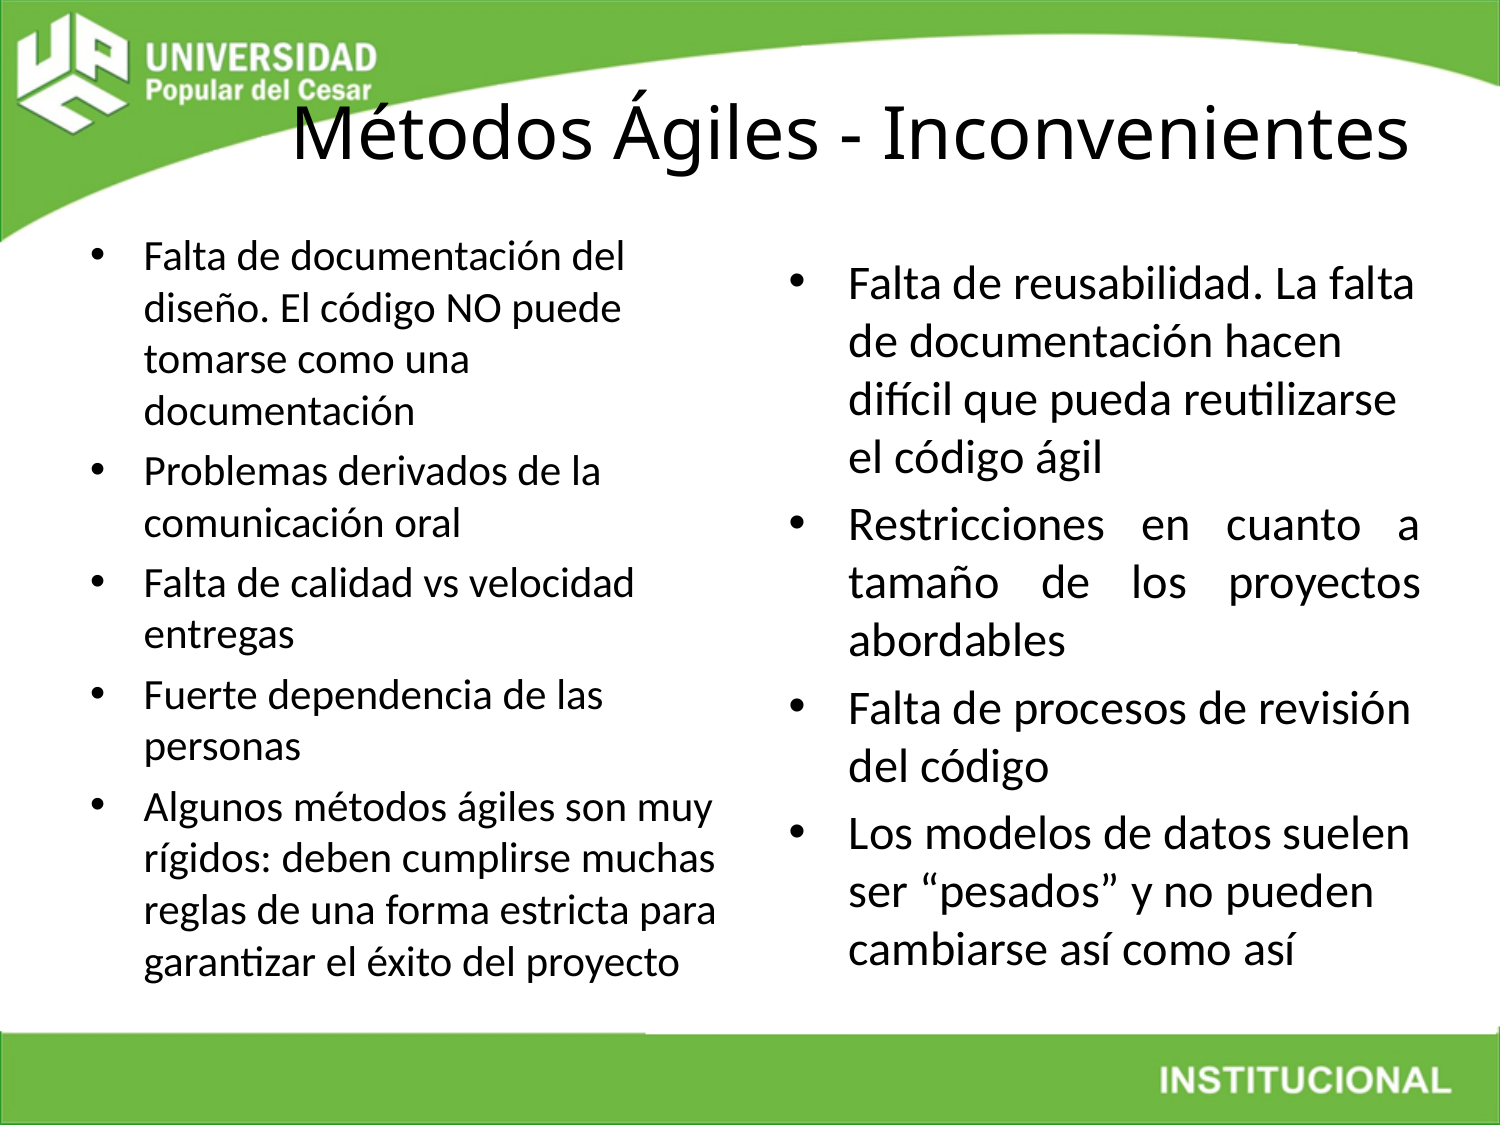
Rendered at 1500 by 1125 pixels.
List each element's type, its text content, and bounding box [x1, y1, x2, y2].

list Falta de documentación del diseño. El código NO puede tomarse como una documentación Problemas derivados de la comunicación oral Falta de calidad vs velocidad entregas Fuerte dependencia de las personas Algunos métodos ágiles son muy rígidos: deben cumplirse muchas reglas de una forma estricta para garantizar el éxito del proyecto [75, 219, 738, 1005]
picture [0, 0, 1500, 1125]
title Métodos Ágiles - Inconvenientes [76, 78, 1427, 183]
list Falta de reusabilidad. La falta de documentación hacen difícil que pueda reutilizarse el código ágil Restricciones en cuanto a tamaño de los proyectos abordables Falta de procesos de revisión del código Los modelos de datos suelen ser “pesados” y no pueden cambiarse así como así [773, 243, 1437, 1000]
